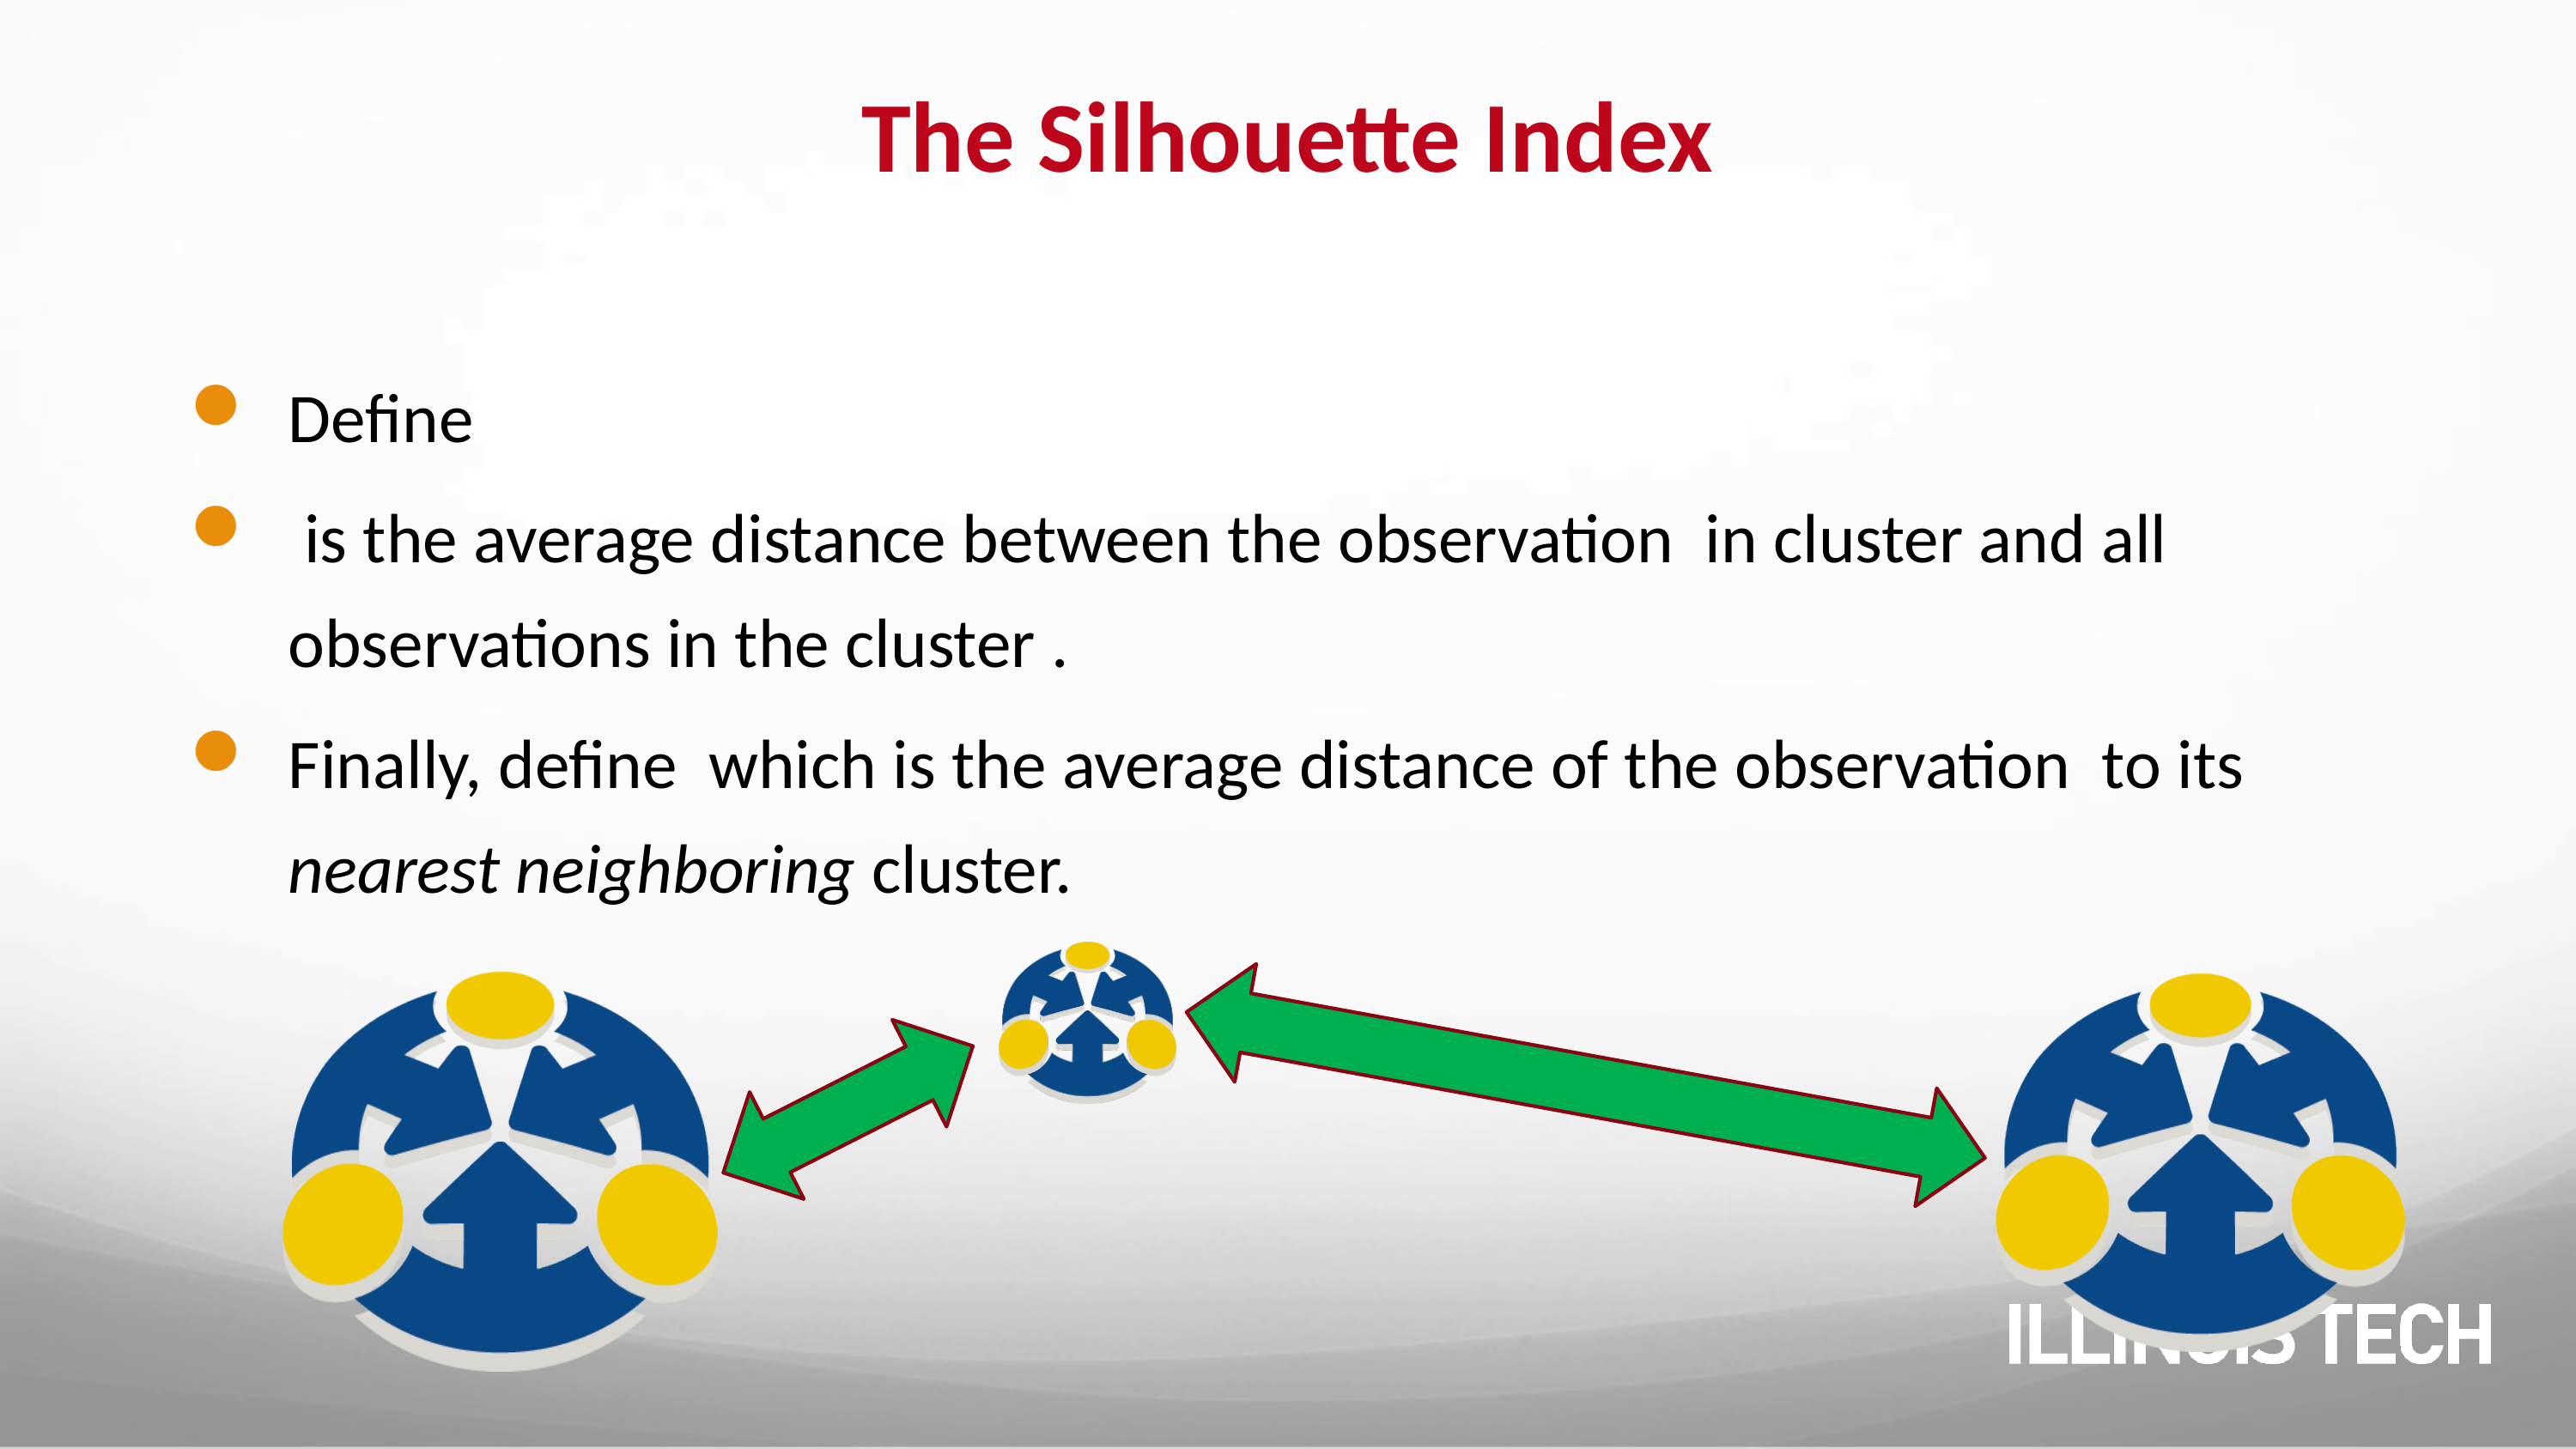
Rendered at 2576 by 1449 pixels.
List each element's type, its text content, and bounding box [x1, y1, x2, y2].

text_box [727, 1017, 975, 1201]
picture [0, 0, 2576, 1449]
text_box [1184, 962, 1987, 1208]
title The Silhouette Index [155, 22, 2421, 241]
